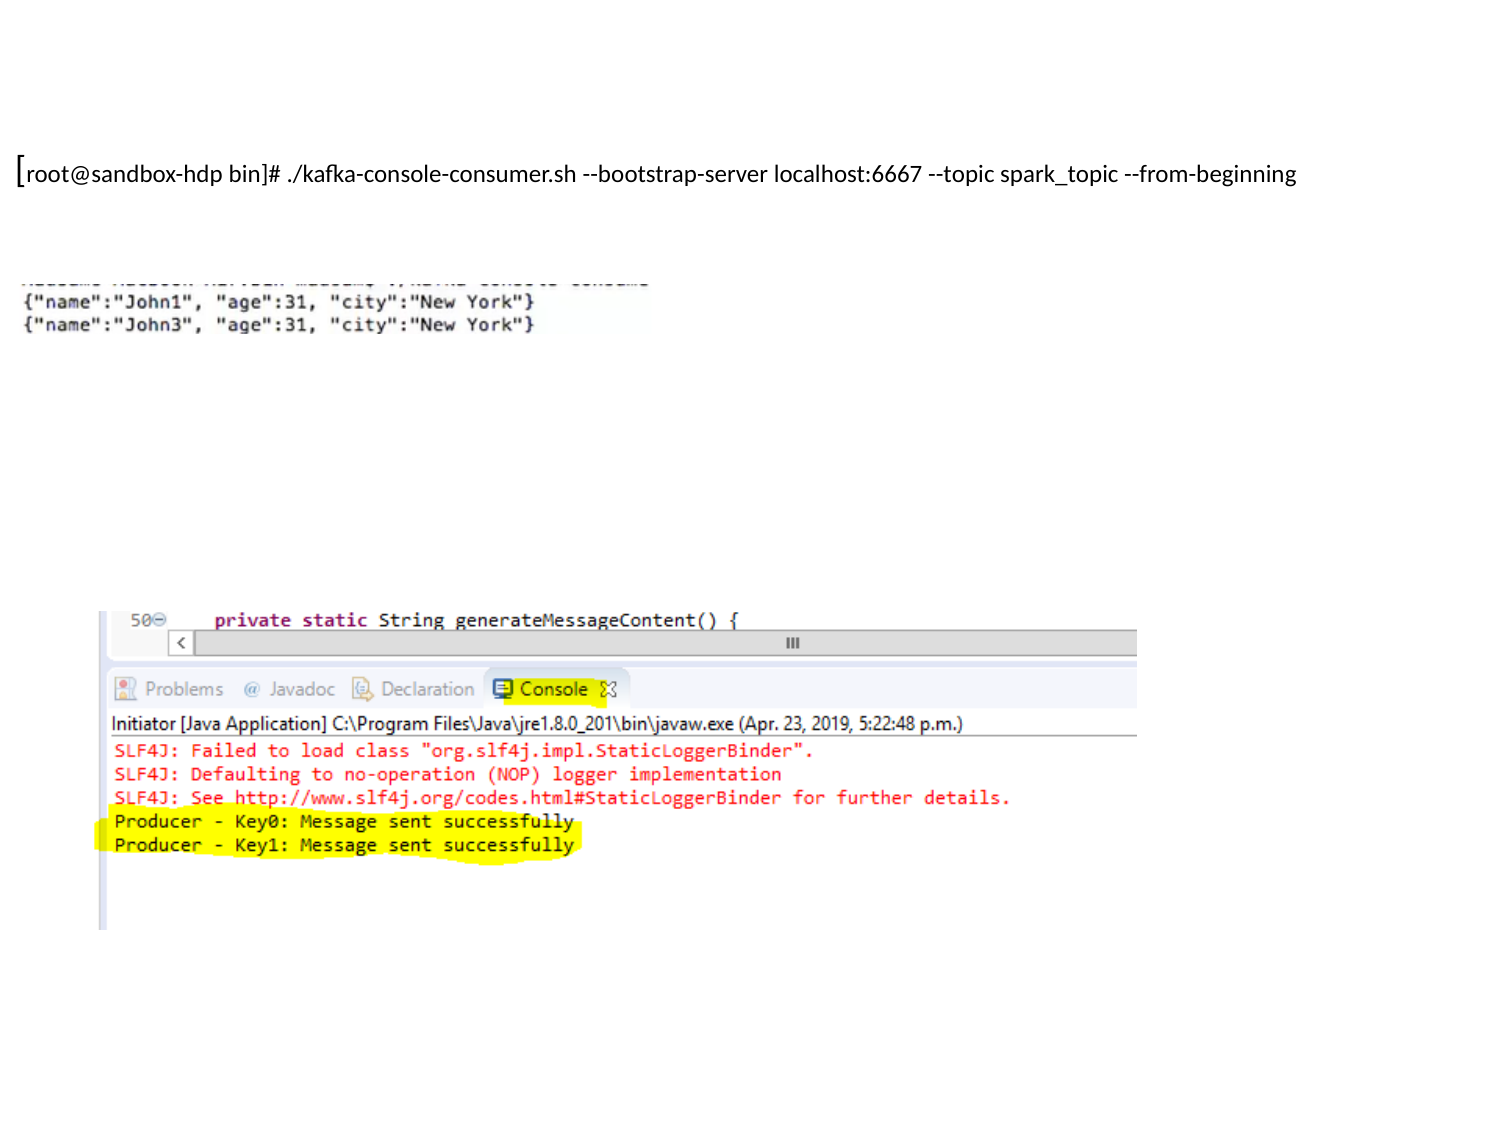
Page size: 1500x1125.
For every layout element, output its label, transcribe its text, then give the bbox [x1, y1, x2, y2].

picture [92, 611, 1138, 930]
picture [19, 284, 652, 334]
text_box [root@sandbox-hdp bin]# ./kafka-console-consumer.sh --bootstrap-server localhost:6667 --topic spark_topic --from-beginning [0, 137, 1429, 198]
